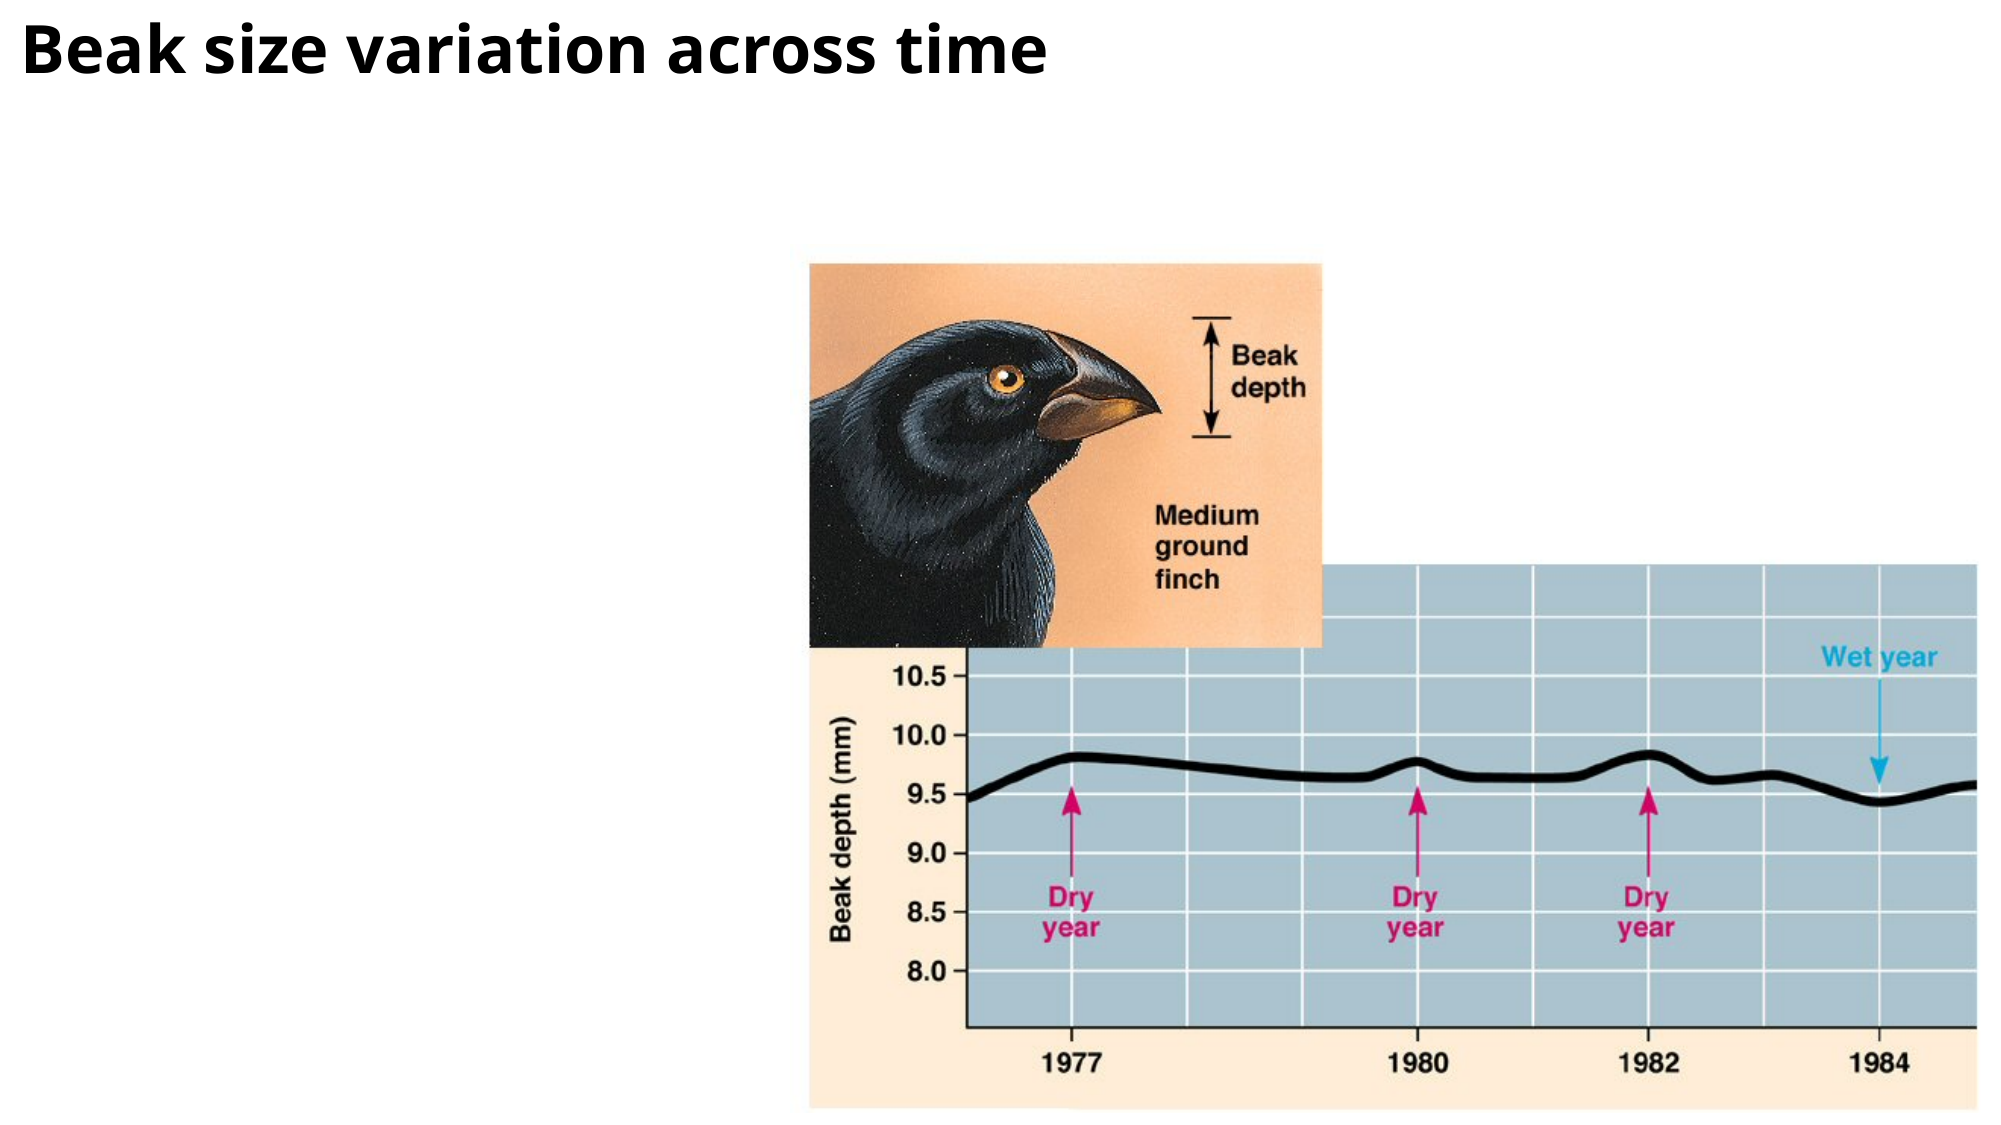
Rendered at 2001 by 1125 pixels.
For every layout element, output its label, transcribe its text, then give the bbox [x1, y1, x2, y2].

text_box Beak size variation across time [6, 0, 1066, 95]
picture [790, 244, 2000, 1113]
